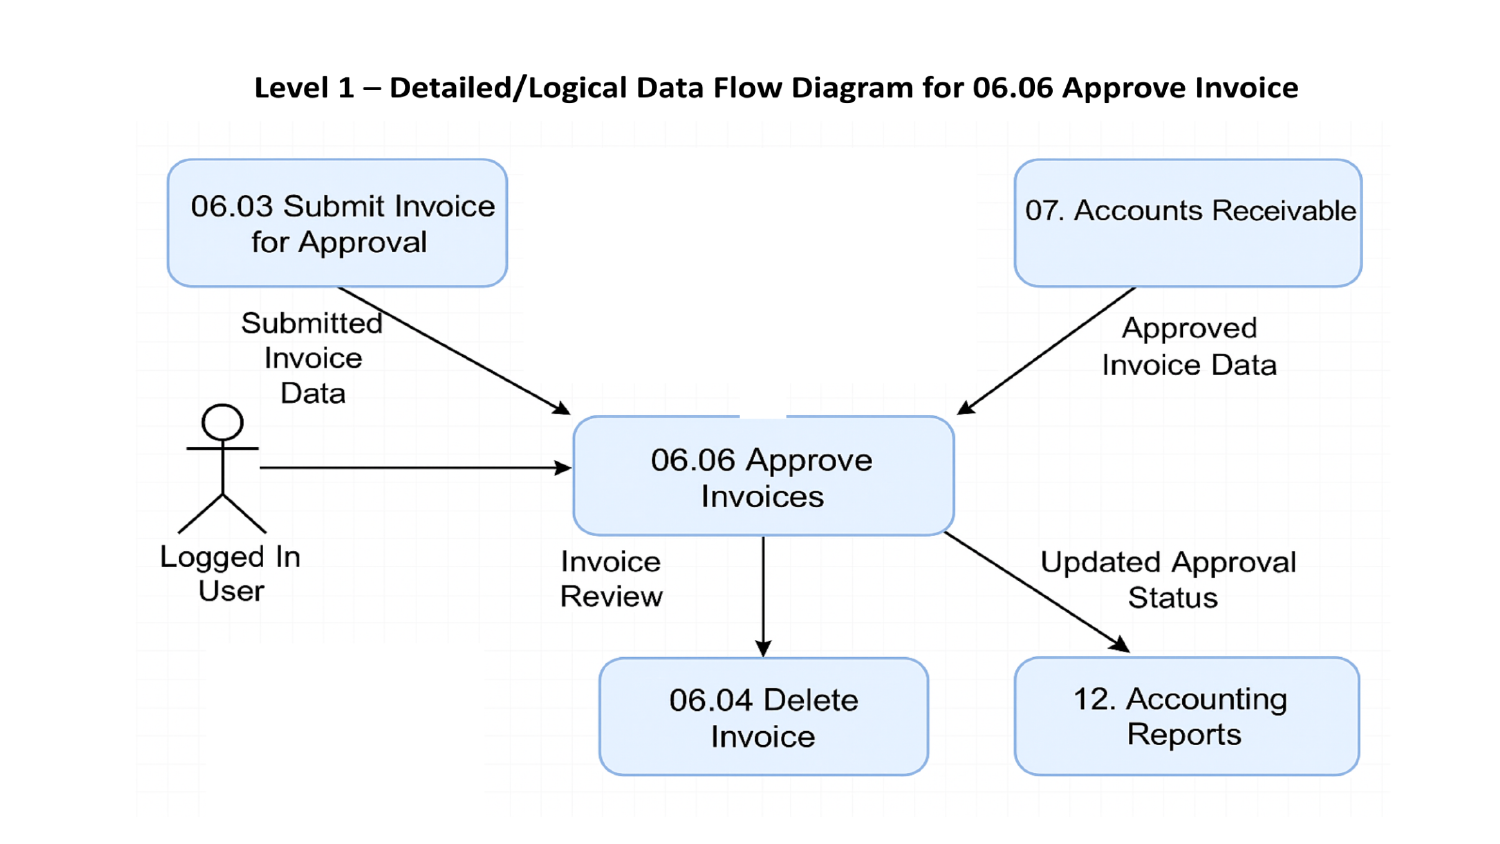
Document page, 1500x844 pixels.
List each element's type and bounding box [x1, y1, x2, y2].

picture [95, 44, 1413, 817]
